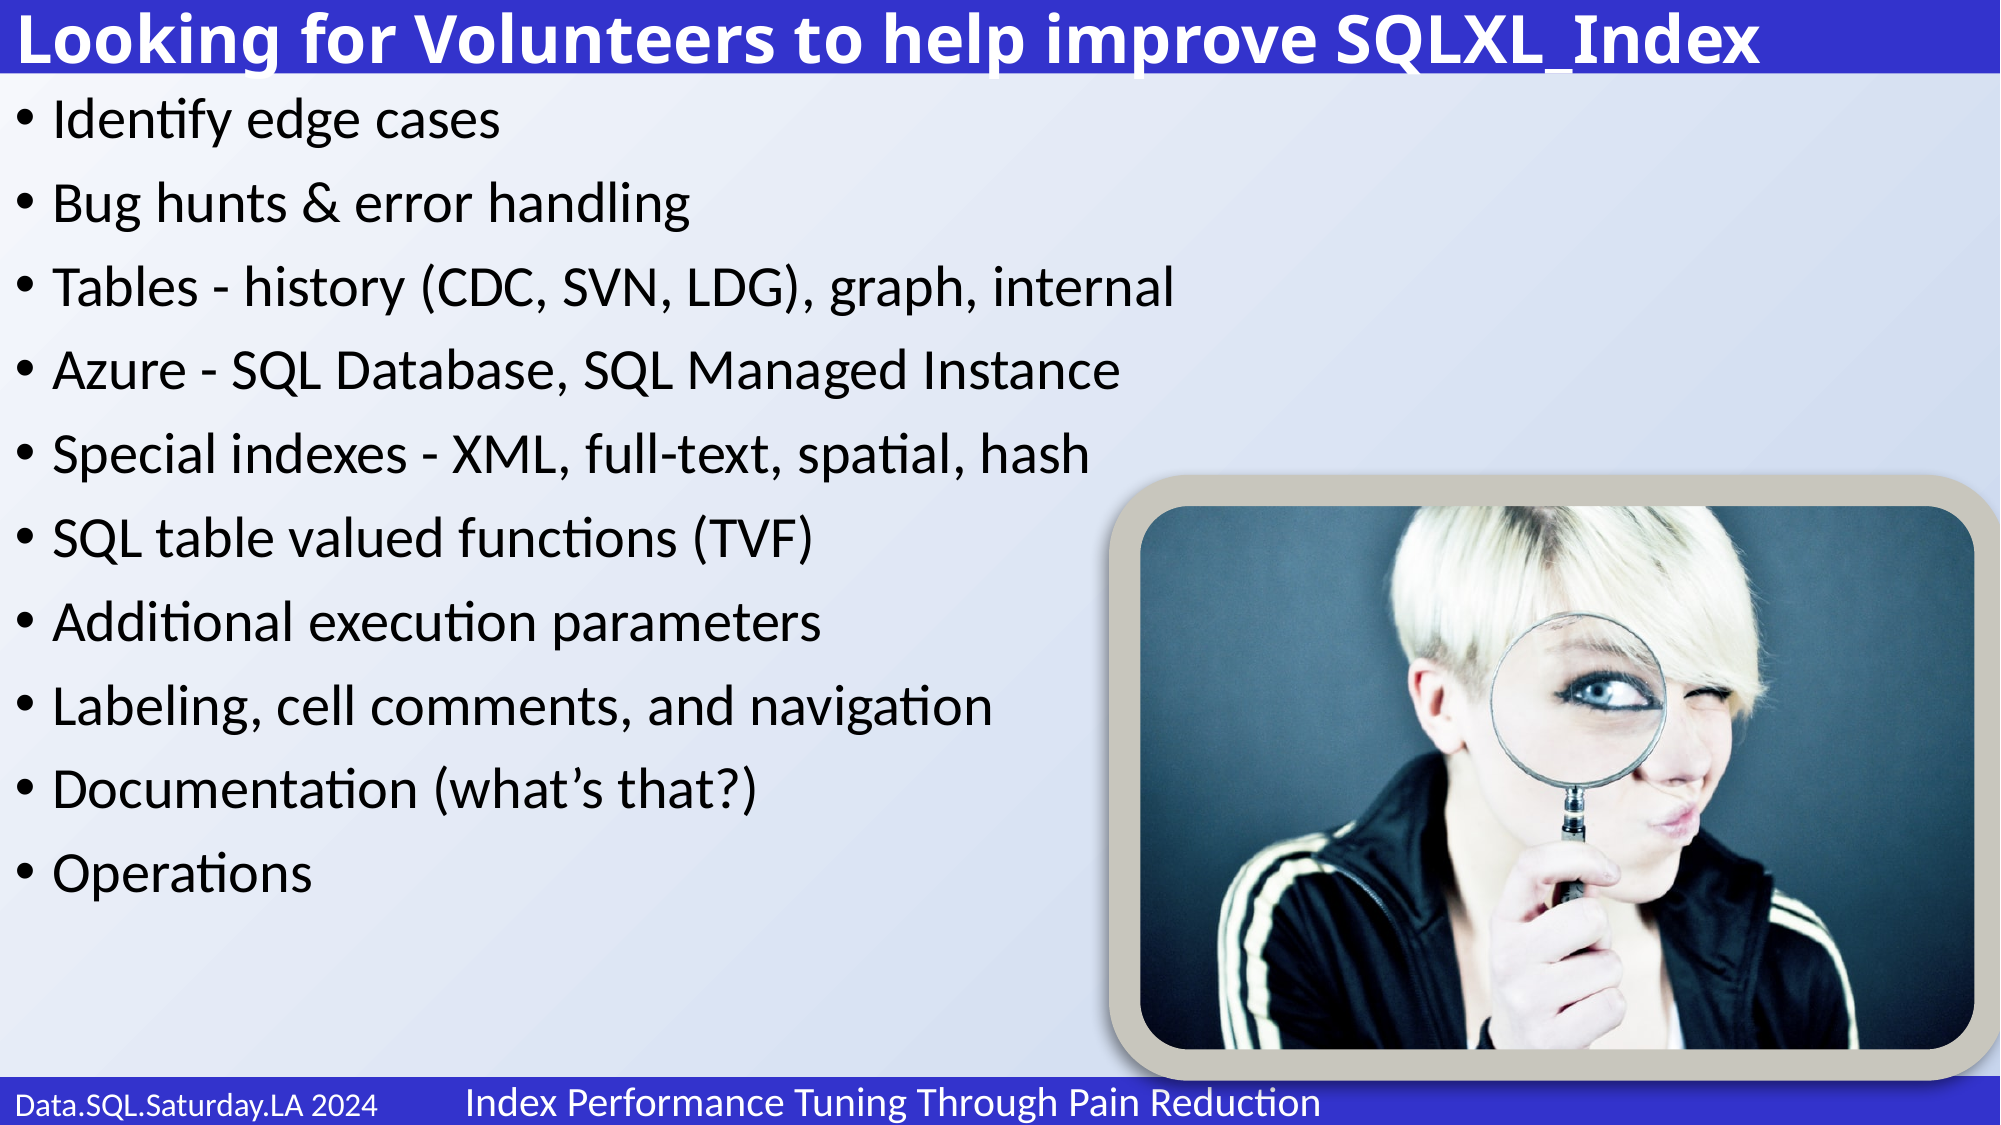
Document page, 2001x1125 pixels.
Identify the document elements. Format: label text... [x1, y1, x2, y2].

list Identify edge cases Bug hunts & error handling Tables - history (CDC, SVN, LDG), graph, internal Azure - SQL Database, SQL Managed Instance Special indexes - XML, full-text, spatial, hash SQL table valued functions (TVF) Additional execution parameters Labeling, cell comments, and navigation Documentation (what’s that?) Operations [0, 74, 2000, 1077]
picture [1124, 490, 1990, 1066]
title Looking for Volunteers to help improve SQLXL_Index [0, 0, 2000, 74]
